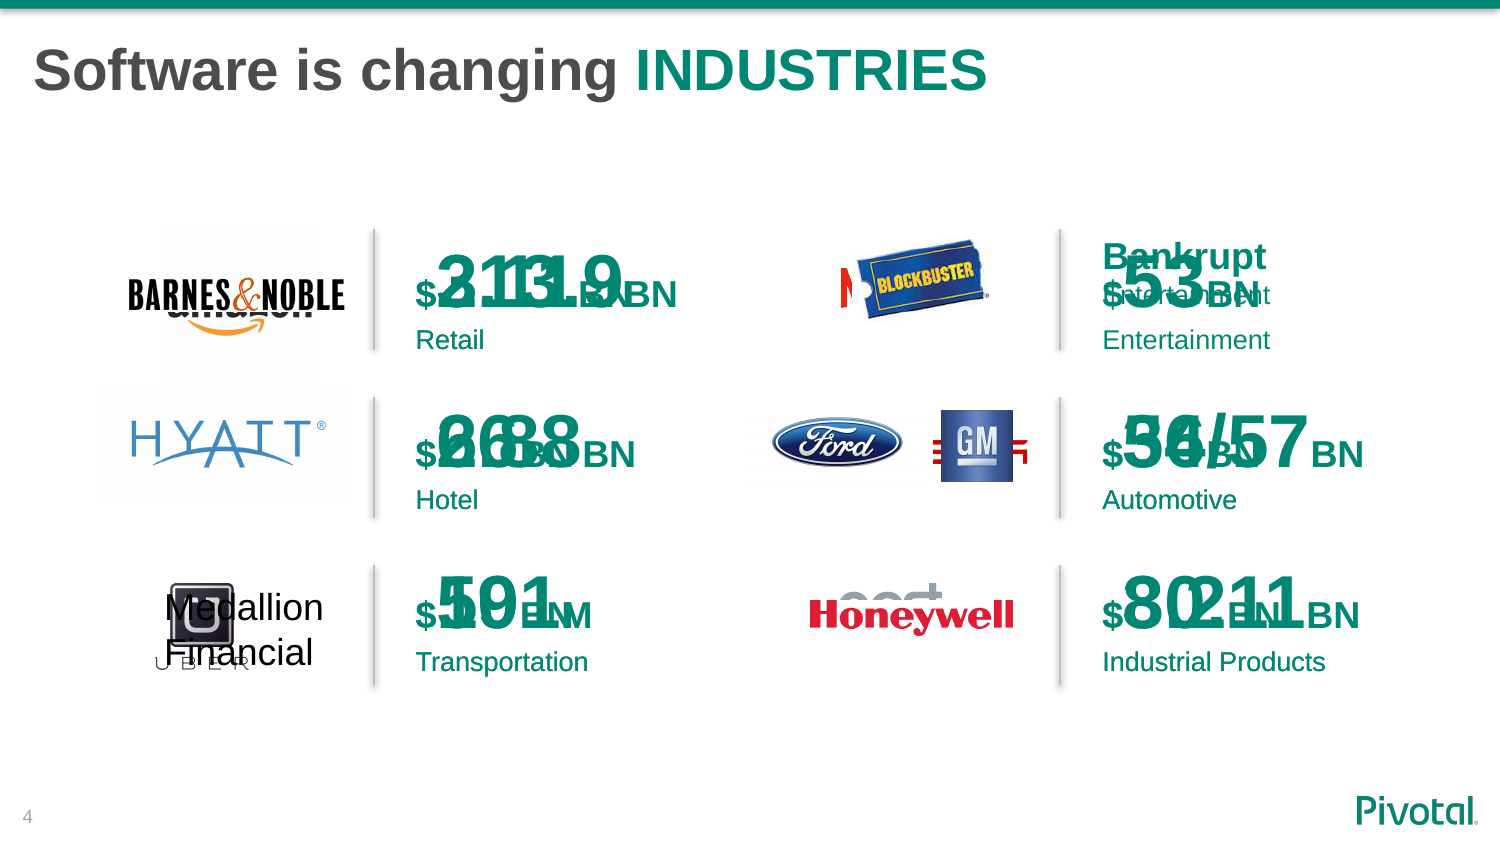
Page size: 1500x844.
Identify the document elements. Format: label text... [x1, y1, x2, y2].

title Software is changing INDUSTRIES [18, 24, 1462, 103]
picture [1357, 796, 1478, 825]
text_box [96, 210, 1398, 686]
slide_number 4 [7, 797, 70, 843]
